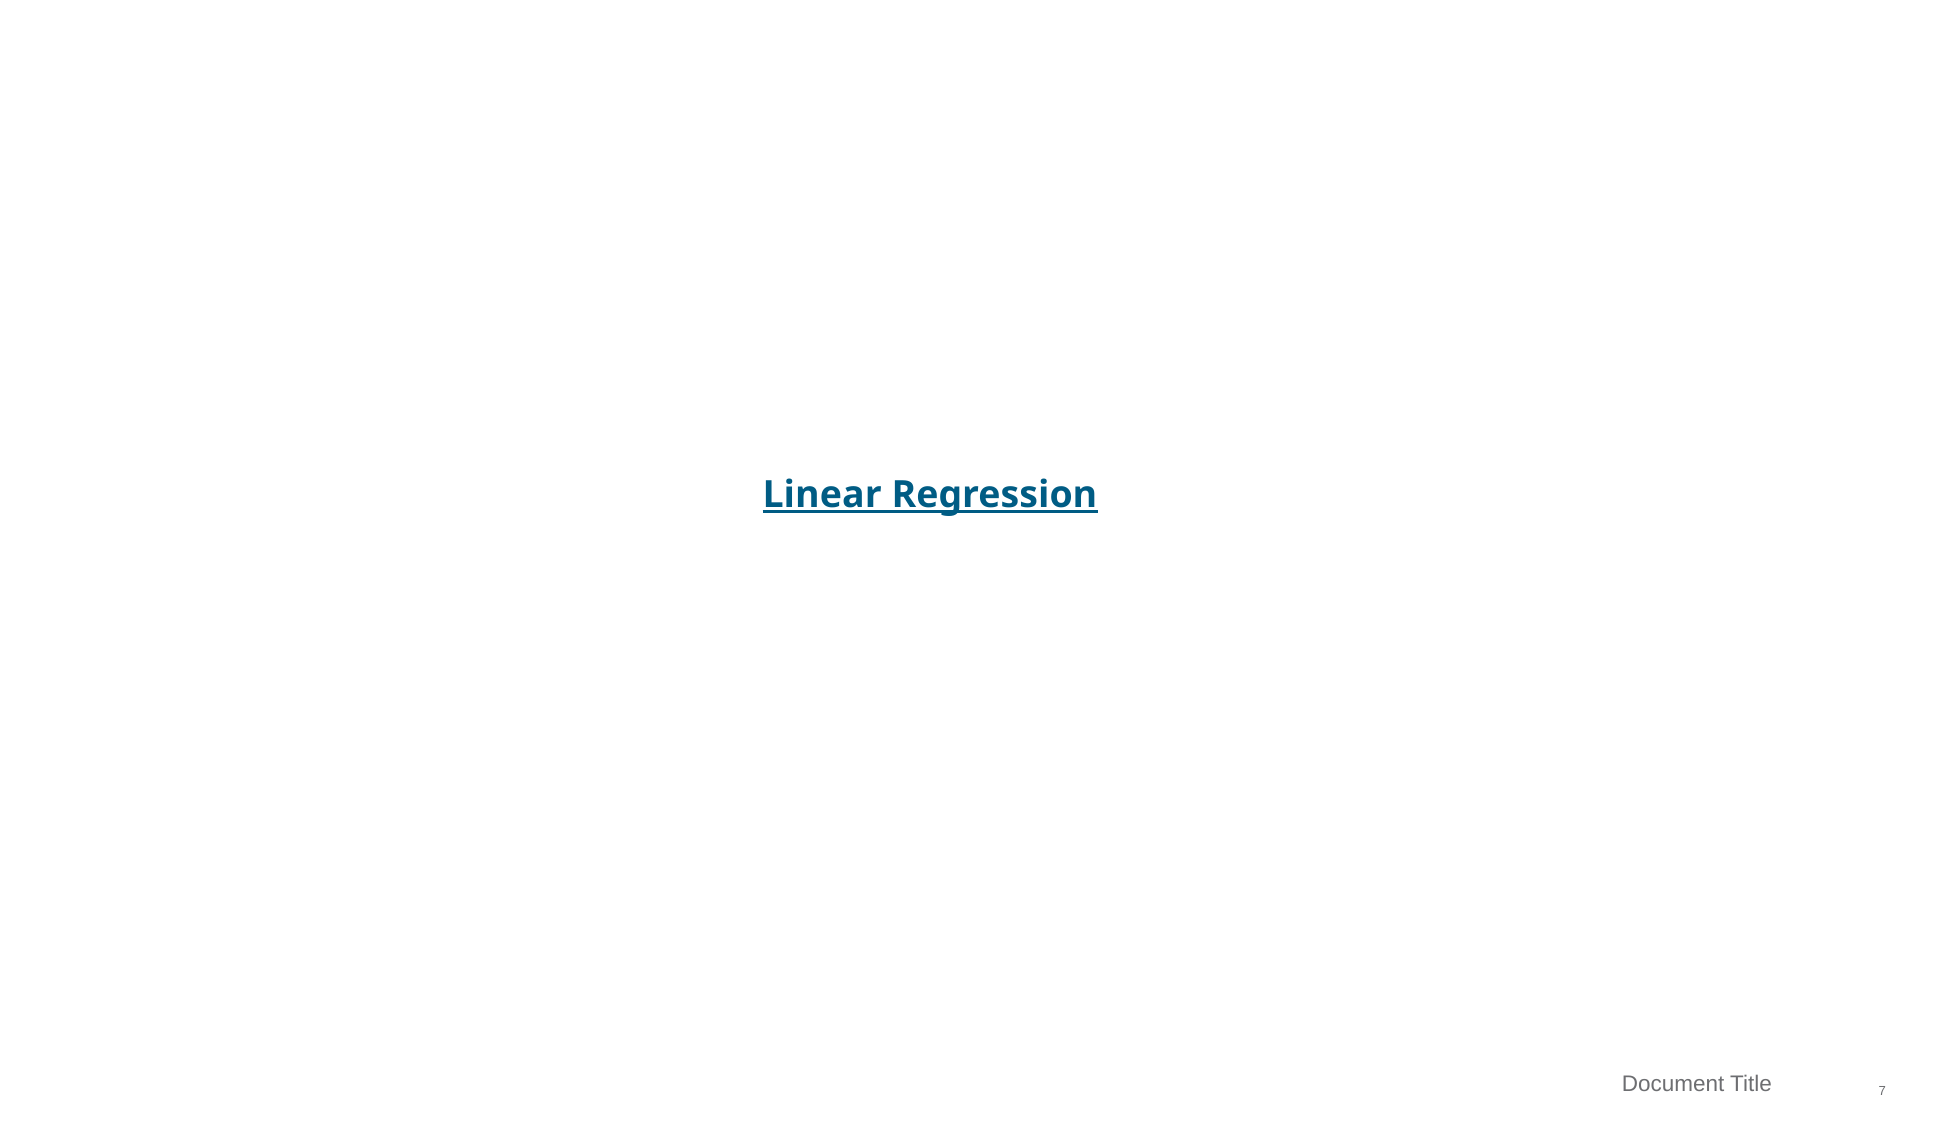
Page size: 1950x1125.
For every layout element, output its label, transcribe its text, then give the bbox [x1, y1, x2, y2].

list Linear Regression [762, 474, 1175, 1113]
